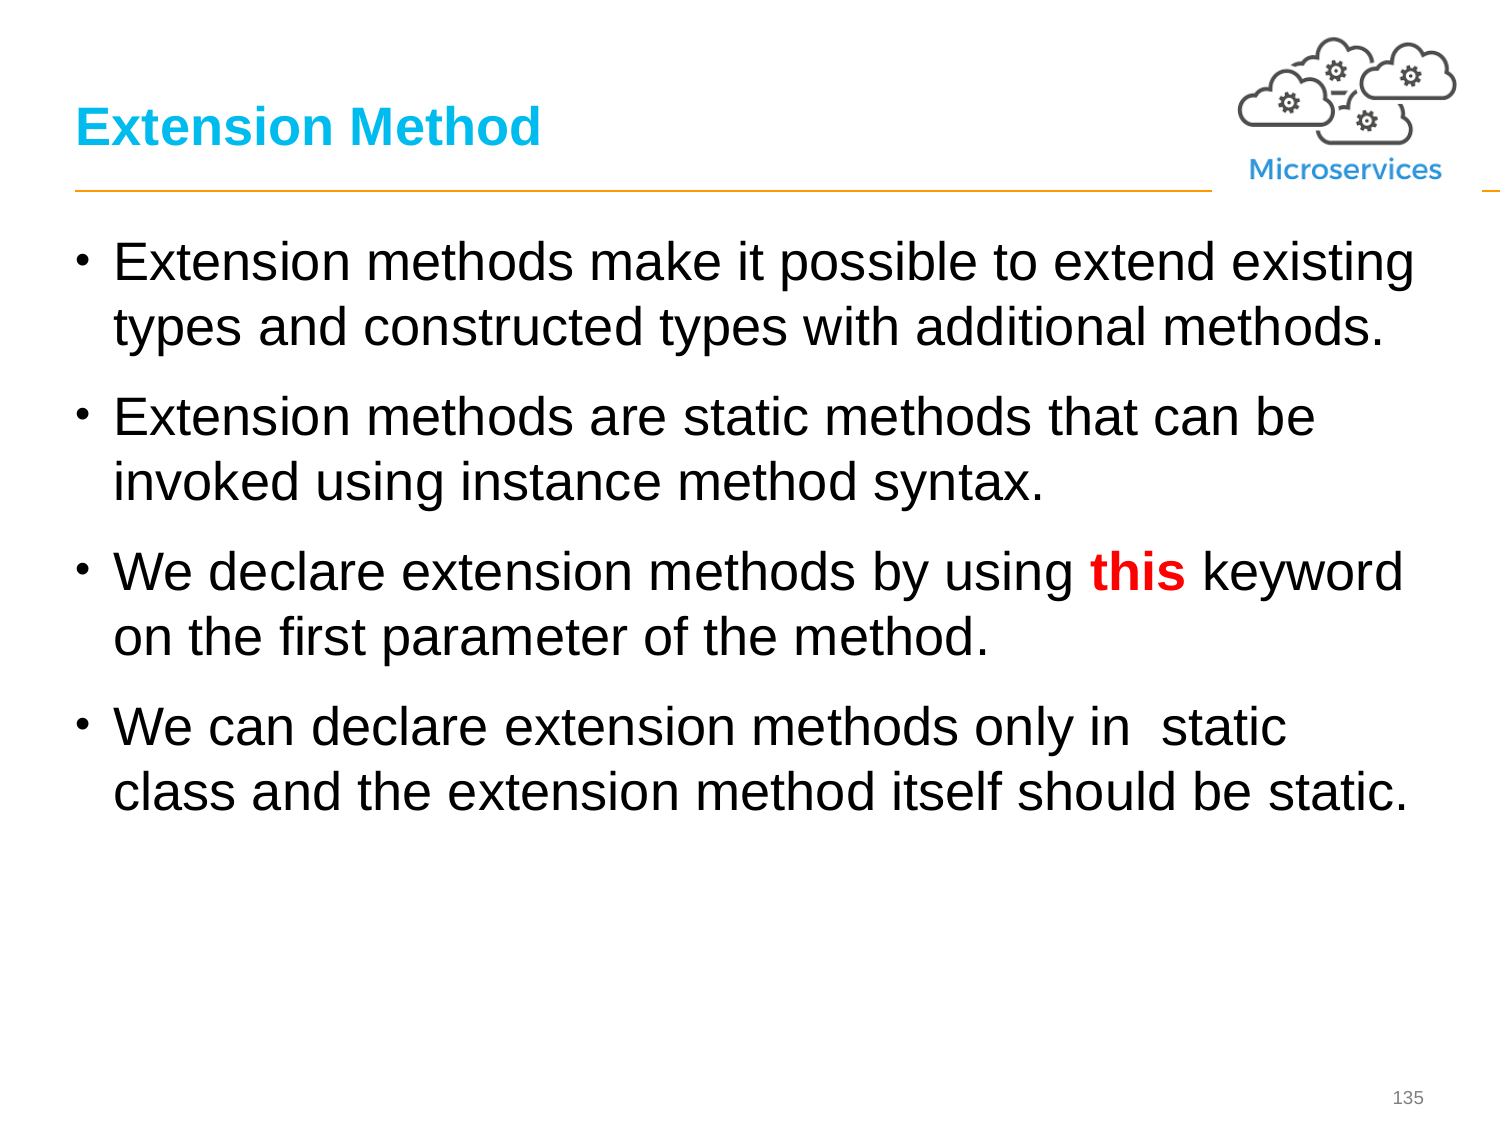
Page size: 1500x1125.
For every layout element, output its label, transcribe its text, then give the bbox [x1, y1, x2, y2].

list Extension methods make it possible to extend existing types and constructed types with additional methods. Extension methods are static methods that can be invoked using instance method syntax. We declare extension methods by using this keyword on the first parameter of the method. We can declare extension methods only in static class and the extension method itself should be static. [75, 226, 1425, 1018]
title Extension Method [75, 27, 1422, 157]
picture [1212, 1, 1482, 203]
